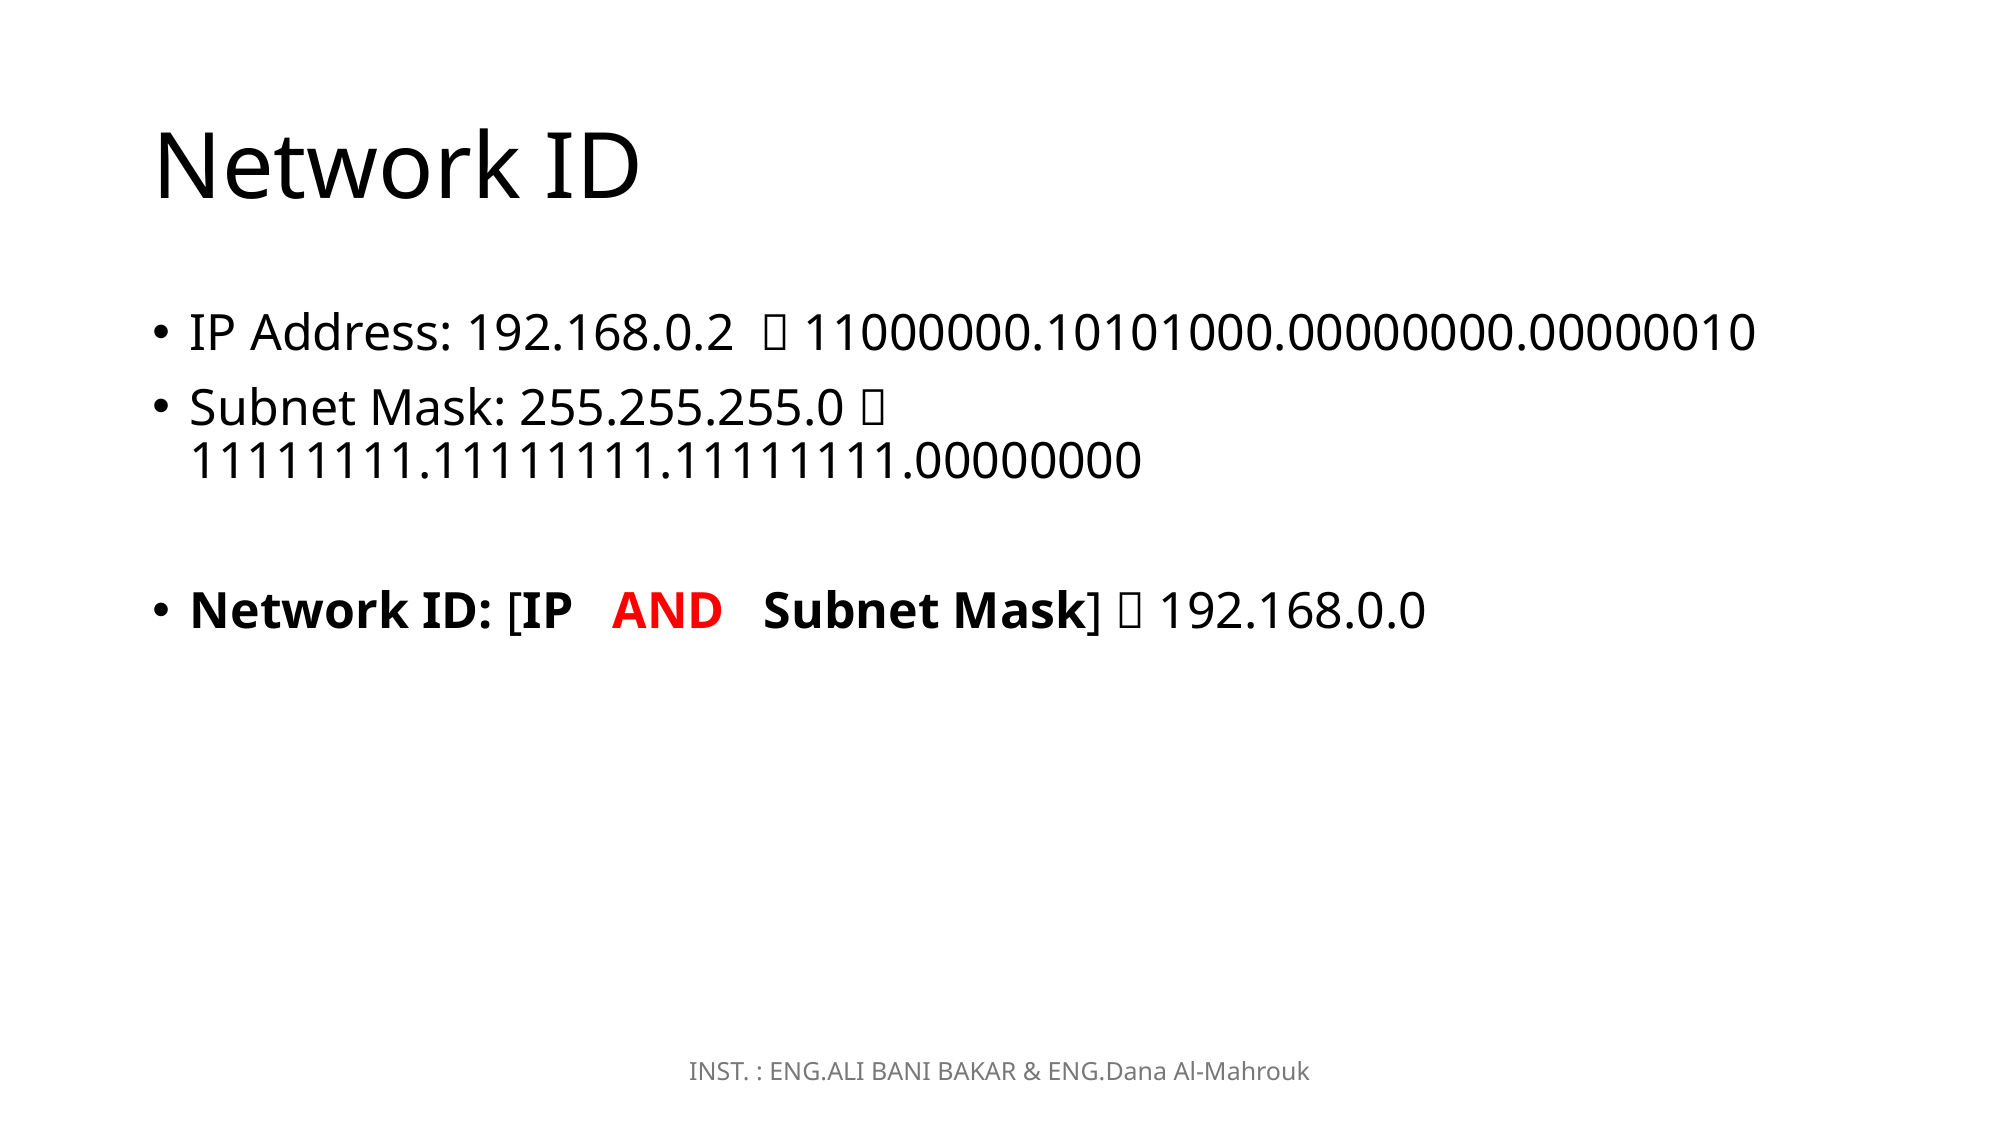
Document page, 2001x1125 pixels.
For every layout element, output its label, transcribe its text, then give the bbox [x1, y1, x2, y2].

footer INST. : ENG.ALI BANI BAKAR & ENG.Dana Al-Mahrouk [662, 1042, 1338, 1103]
list IP Address: 192.168.0.2  11000000.10101000.00000000.00000010 Subnet Mask: 255.255.255.0  11111111.11111111.11111111.00000000 Network ID: [IP AND Subnet Mask]  192.168.0.0 [137, 299, 1863, 1014]
title Network ID [137, 59, 1863, 278]
